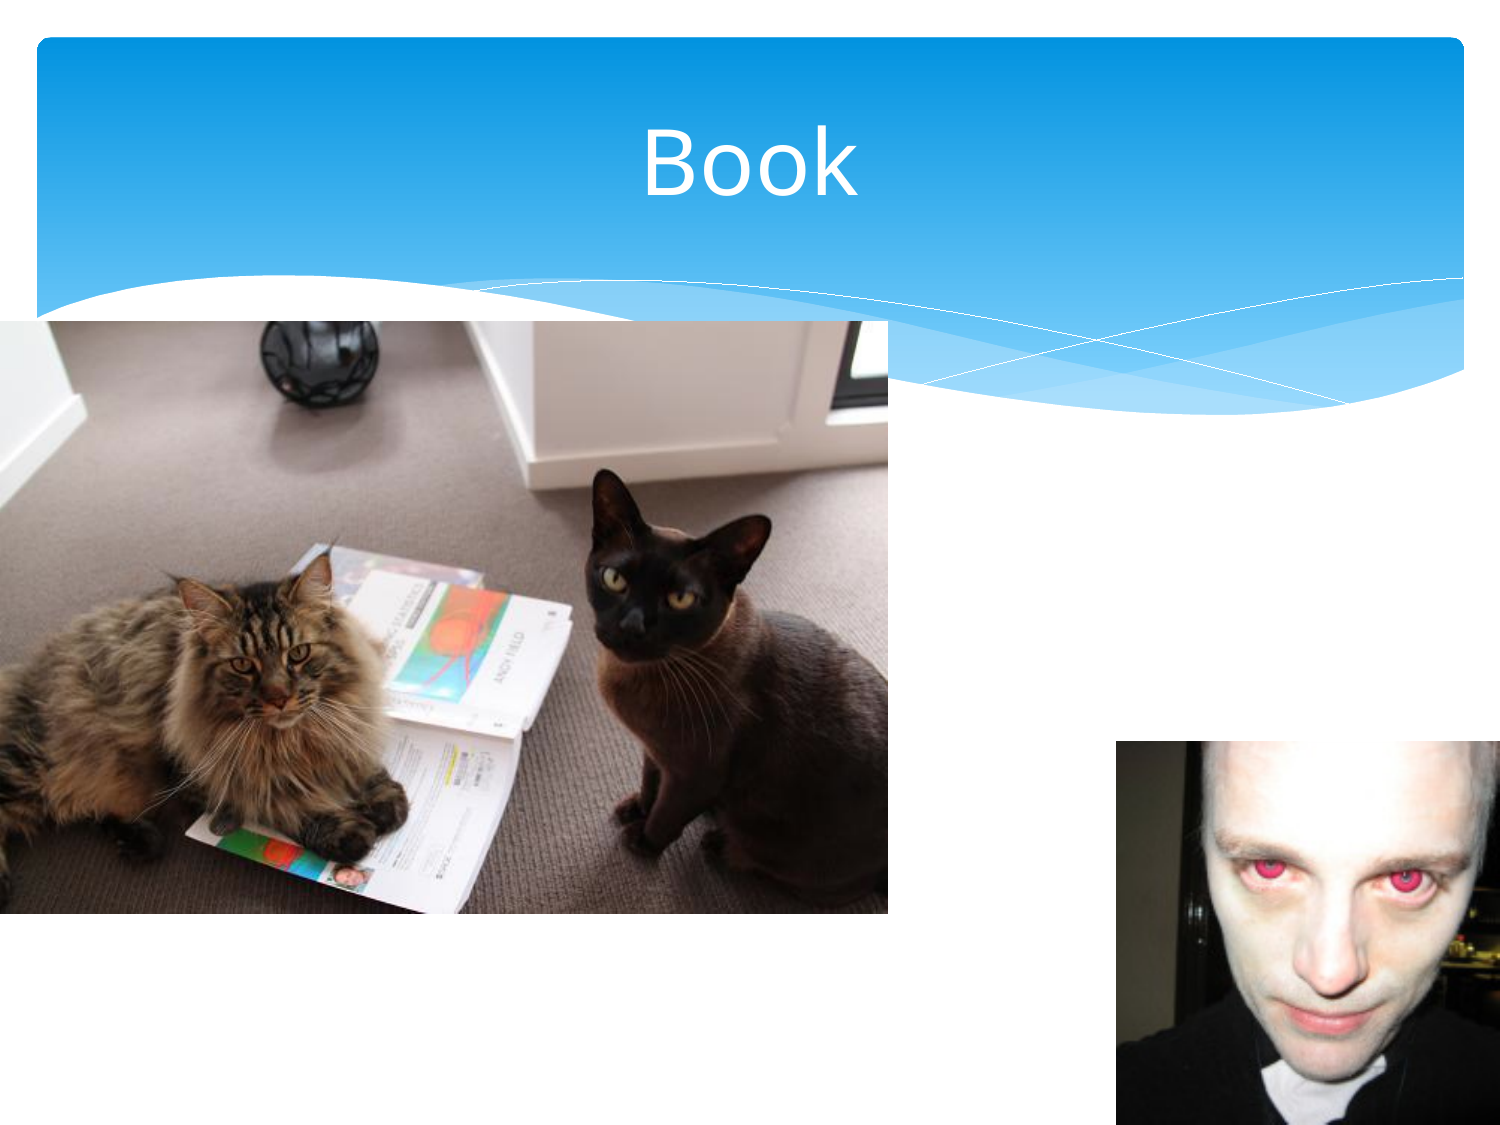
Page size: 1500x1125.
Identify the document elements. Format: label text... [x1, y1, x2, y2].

picture [0, 321, 888, 914]
title Book [75, 55, 1425, 261]
picture [1116, 741, 1500, 1125]
